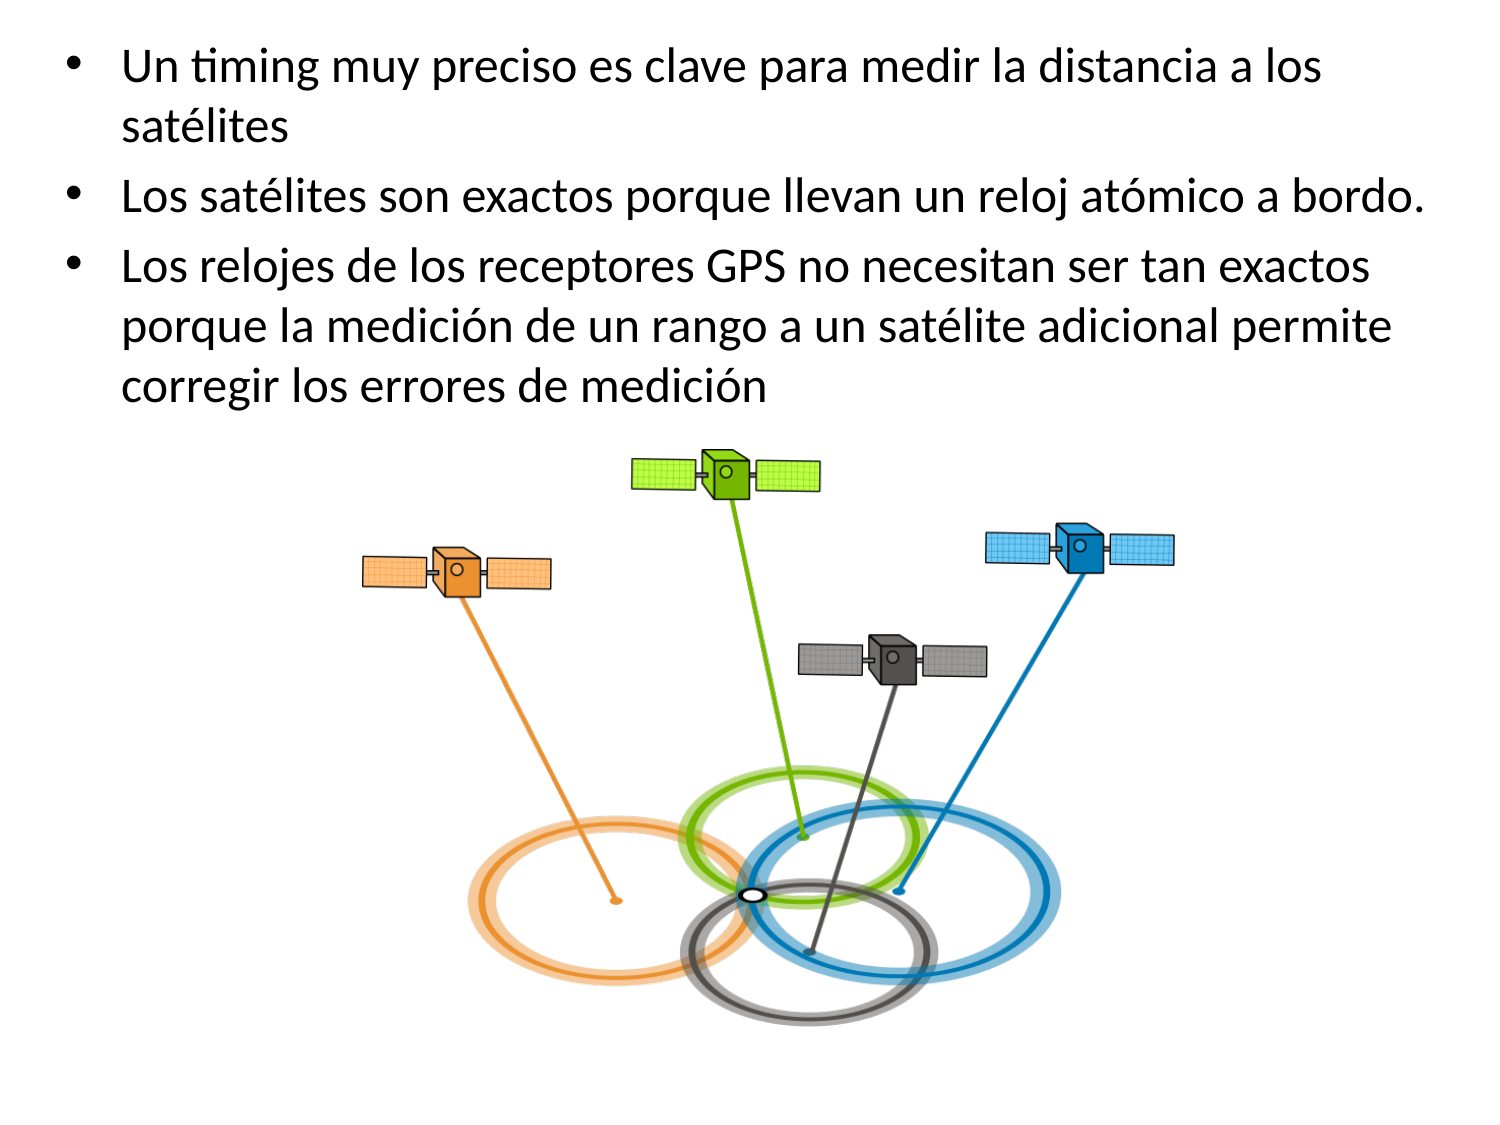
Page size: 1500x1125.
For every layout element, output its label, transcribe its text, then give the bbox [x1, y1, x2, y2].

text_box Un timing muy preciso es clave para medir la distancia a los satélites Los satélites son exactos porque llevan un reloj atómico a bordo. Los relojes de los receptores GPS no necesitan ser tan exactos porque la medición de un rango a un satélite adicional permite corregir los errores de medición [50, 24, 1450, 450]
picture [362, 449, 1176, 1027]
